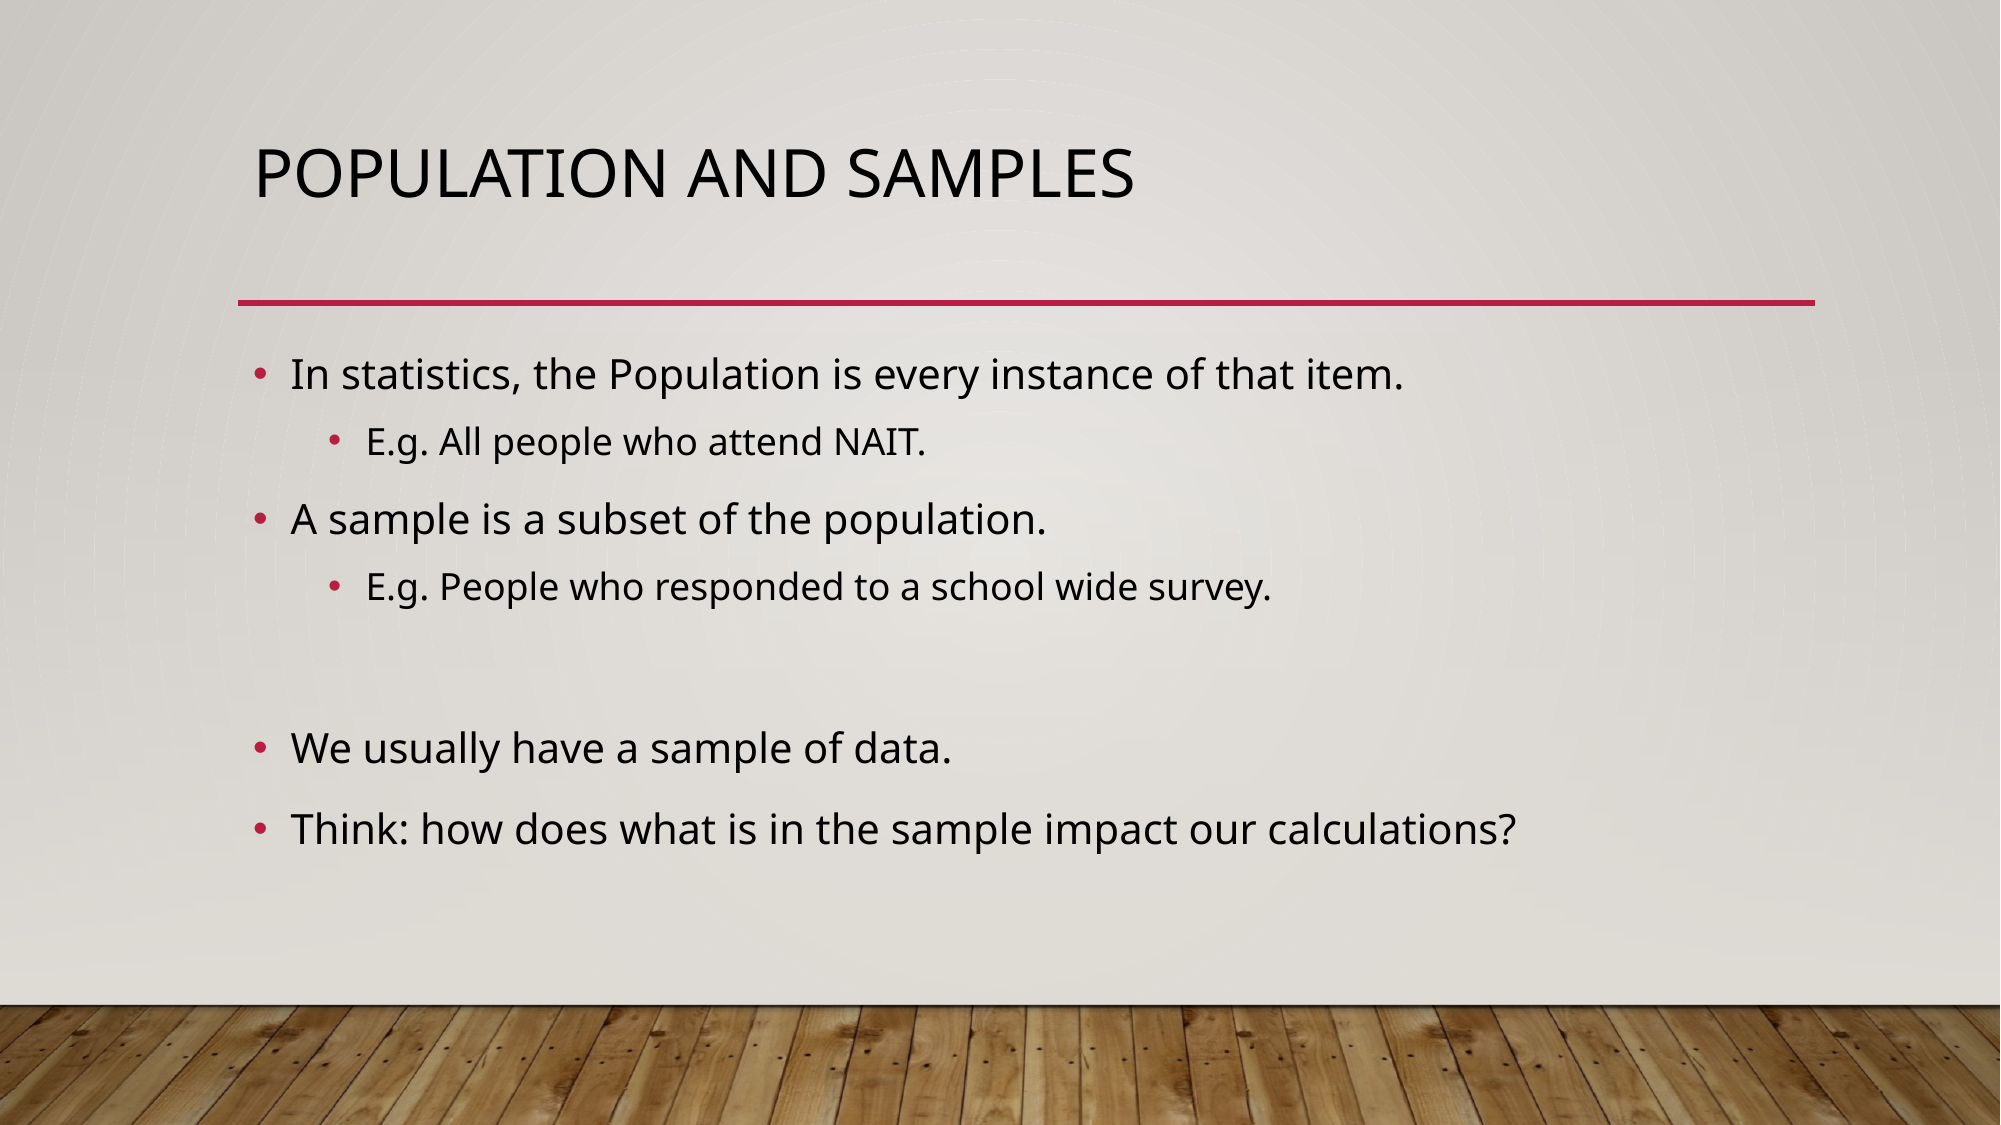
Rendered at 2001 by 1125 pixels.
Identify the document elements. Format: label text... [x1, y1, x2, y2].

list In statistics, the Population is every instance of that item. E.g. All people who attend NAIT. A sample is a subset of the population. E.g. People who responded to a school wide survey. We usually have a sample of data. Think: how does what is in the sample impact our calculations? [238, 330, 1814, 897]
title Population and Samples [238, 131, 1814, 305]
picture [0, 1005, 2000, 1125]
